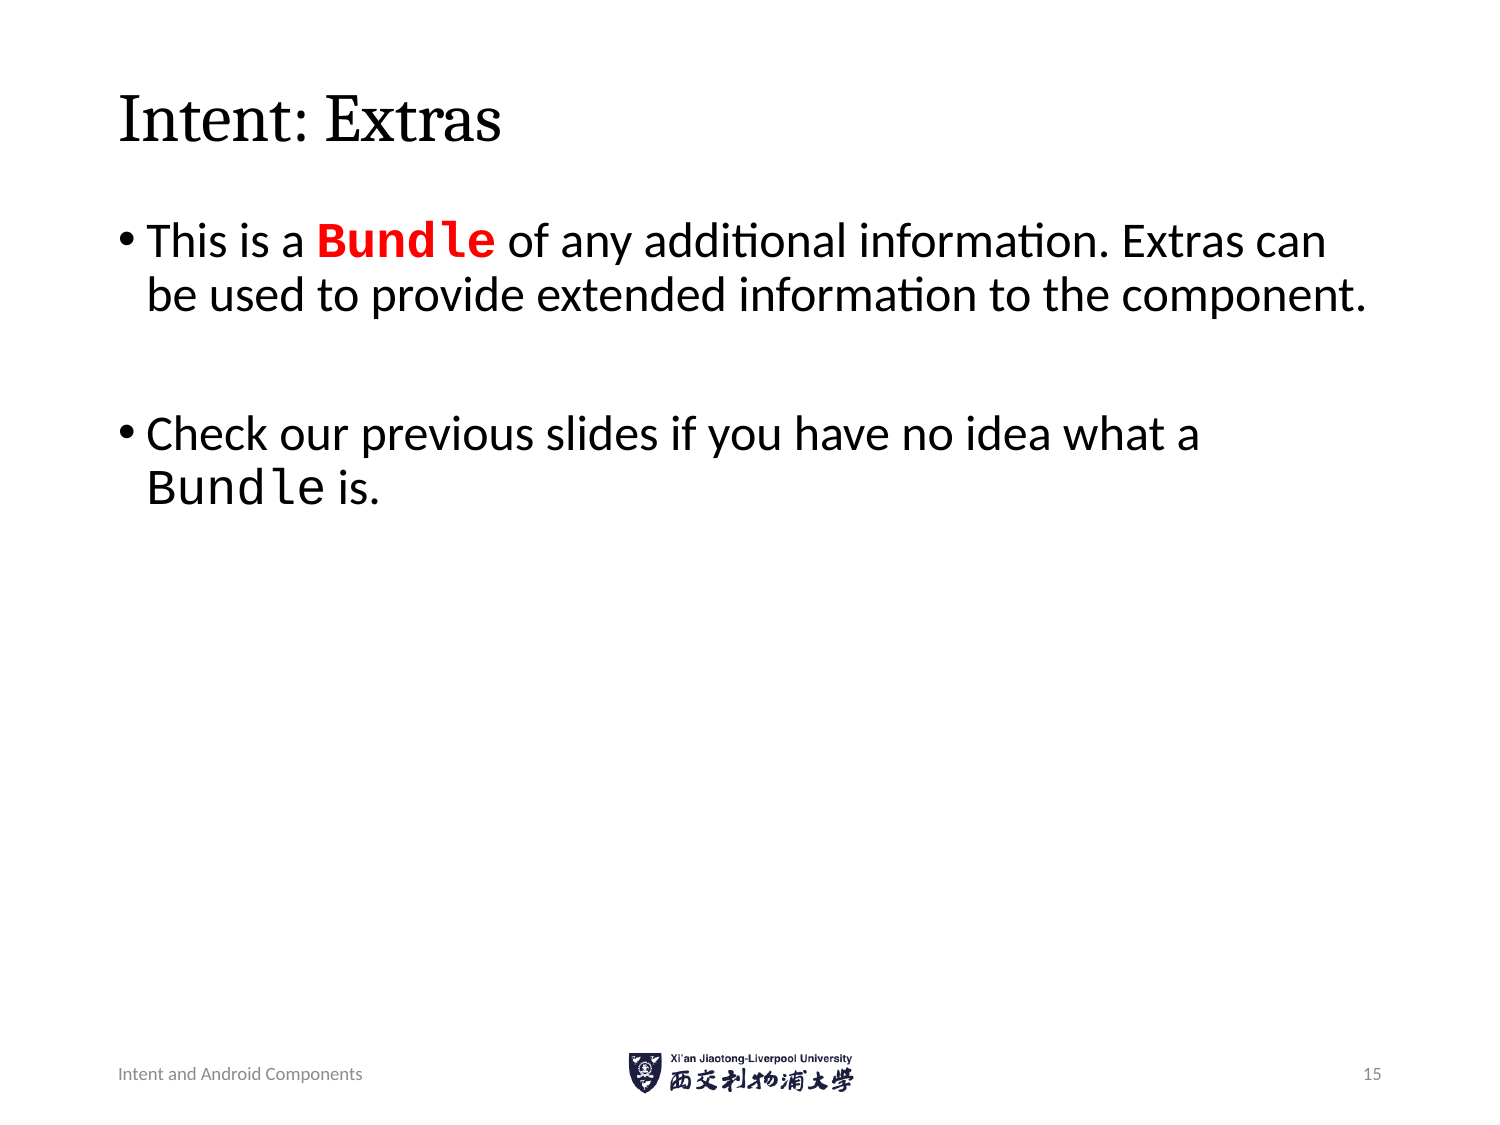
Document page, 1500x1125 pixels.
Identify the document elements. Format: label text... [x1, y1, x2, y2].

slide_number Intent and Android Components [103, 1042, 441, 1103]
title Intent: Extras [103, 59, 1397, 178]
picture [625, 1049, 857, 1096]
slide_number 15 [1059, 1042, 1397, 1103]
list This is a Bundle of any additional information. Extras can be used to provide extended information to the component. Check our previous slides if you have no idea what a Bundle is. [103, 206, 1397, 1014]
